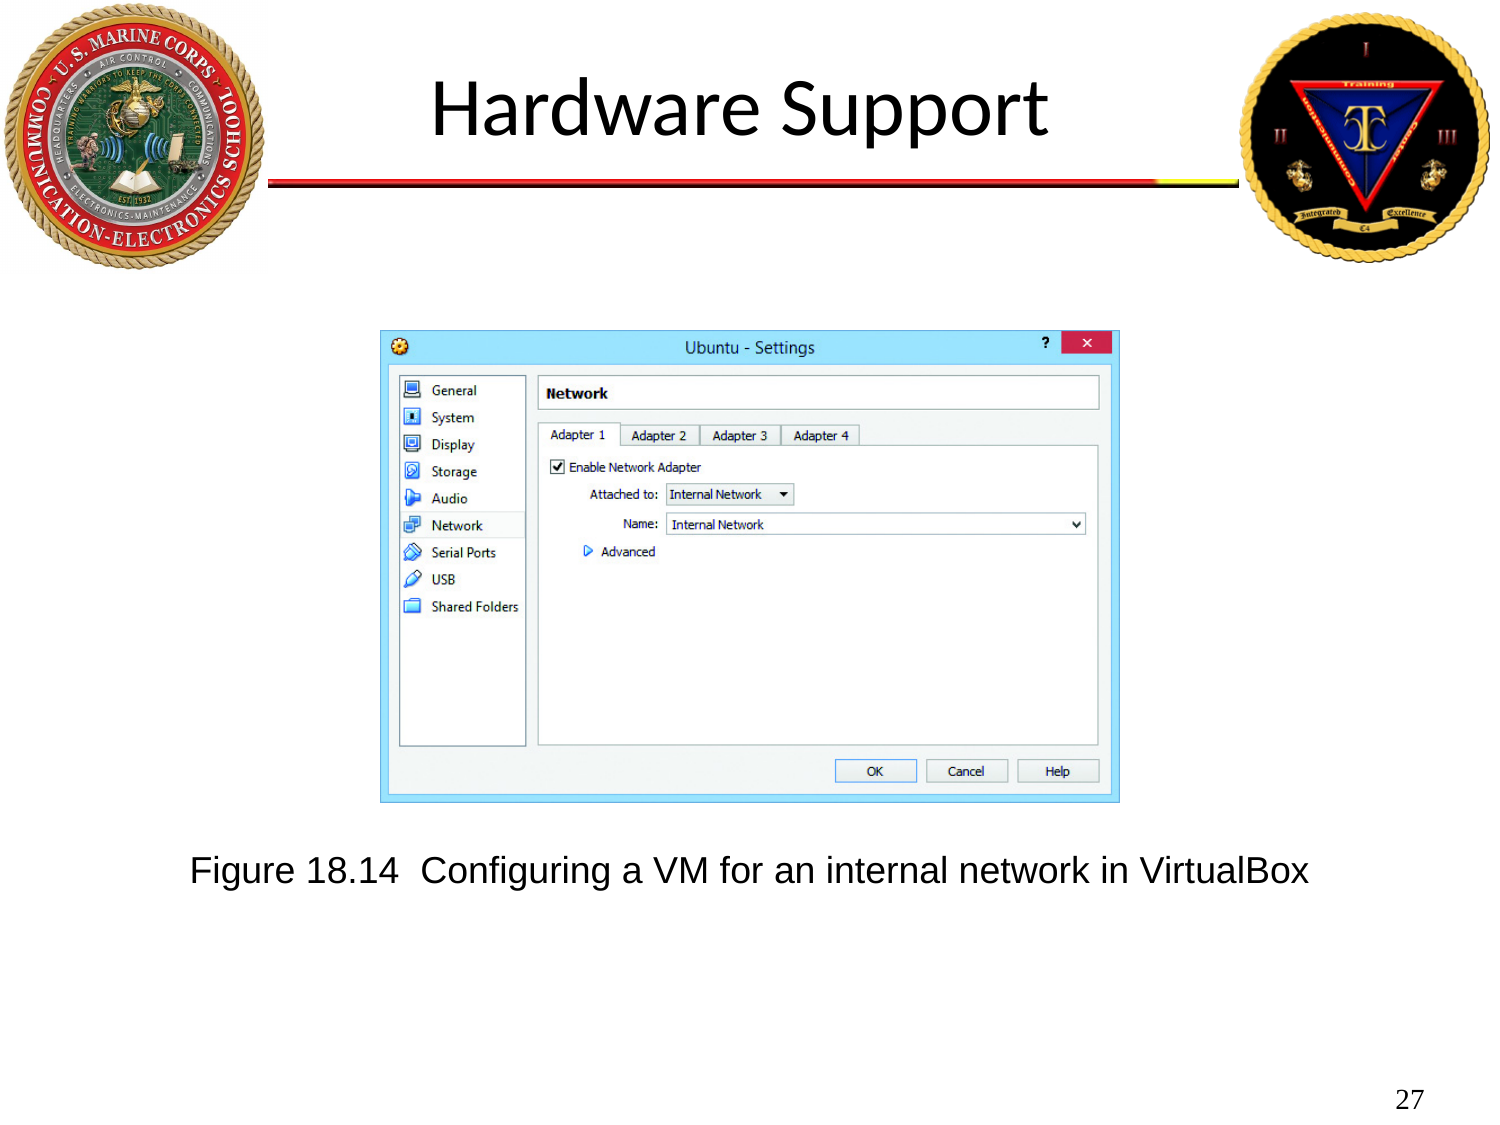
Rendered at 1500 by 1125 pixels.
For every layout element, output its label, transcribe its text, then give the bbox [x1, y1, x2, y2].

title Hardware Support [75, 45, 1425, 233]
picture [0, 0, 268, 274]
picture [380, 329, 1120, 803]
picture [1239, 12, 1490, 263]
text_box Figure 18.14 Configuring a VM for an internal network in VirtualBox [174, 842, 1326, 900]
